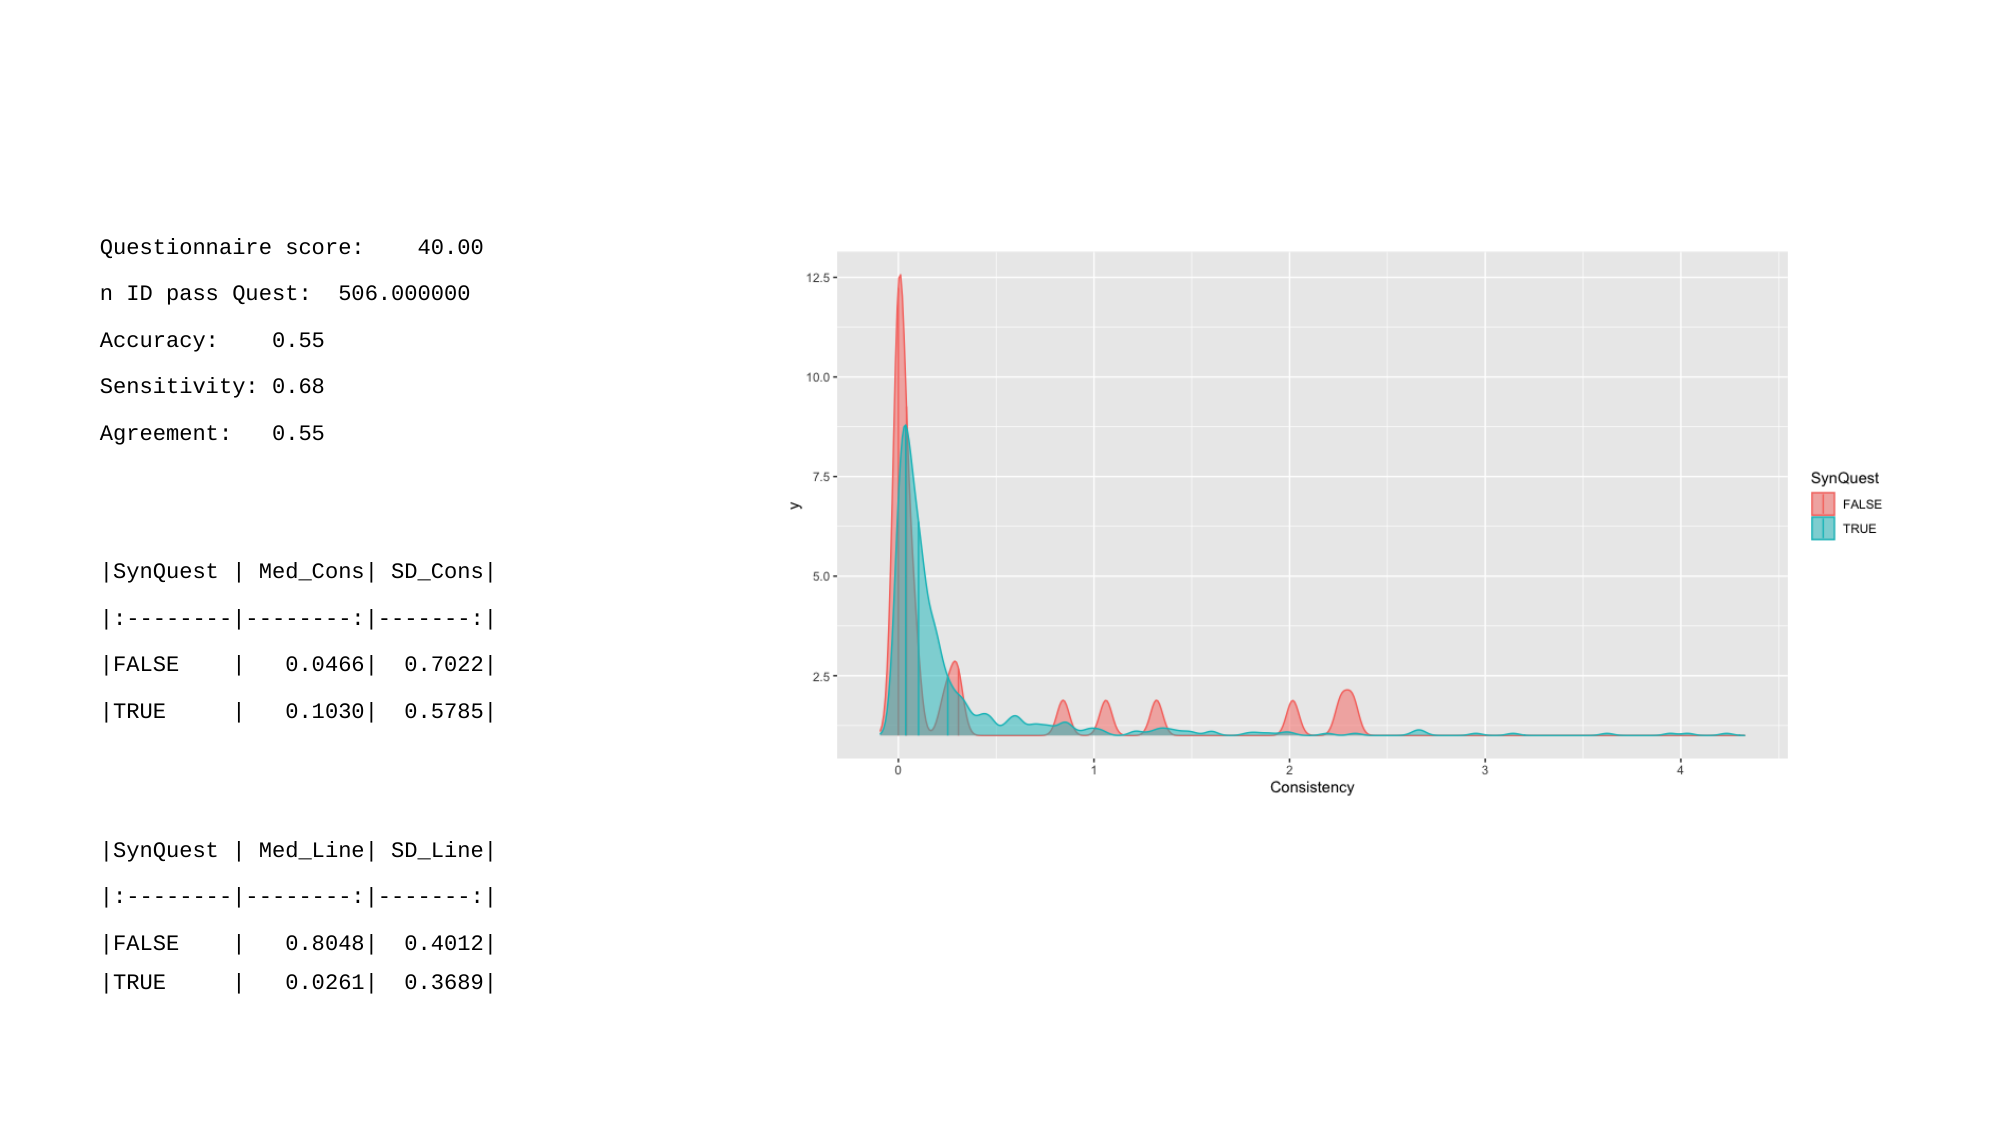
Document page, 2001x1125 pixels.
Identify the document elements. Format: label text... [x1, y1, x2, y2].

list Questionnaire score: 40.00 n ID pass Quest: 506.000000 Accuracy: 0.55 Sensitivity: 0.68 Agreement: 0.55 |SynQuest | Med_Cons| SD_Cons| |:--------|--------:|-------:| |FALSE | 0.0466| 0.7022| |TRUE | 0.1030| 0.5785| |SynQuest | Med_Line| SD_Line| |:--------|--------:|-------:| |FALSE | 0.8048| 0.4012| |TRUE | 0.0261| 0.3689| [99, 235, 758, 1005]
picture [779, 243, 1898, 804]
